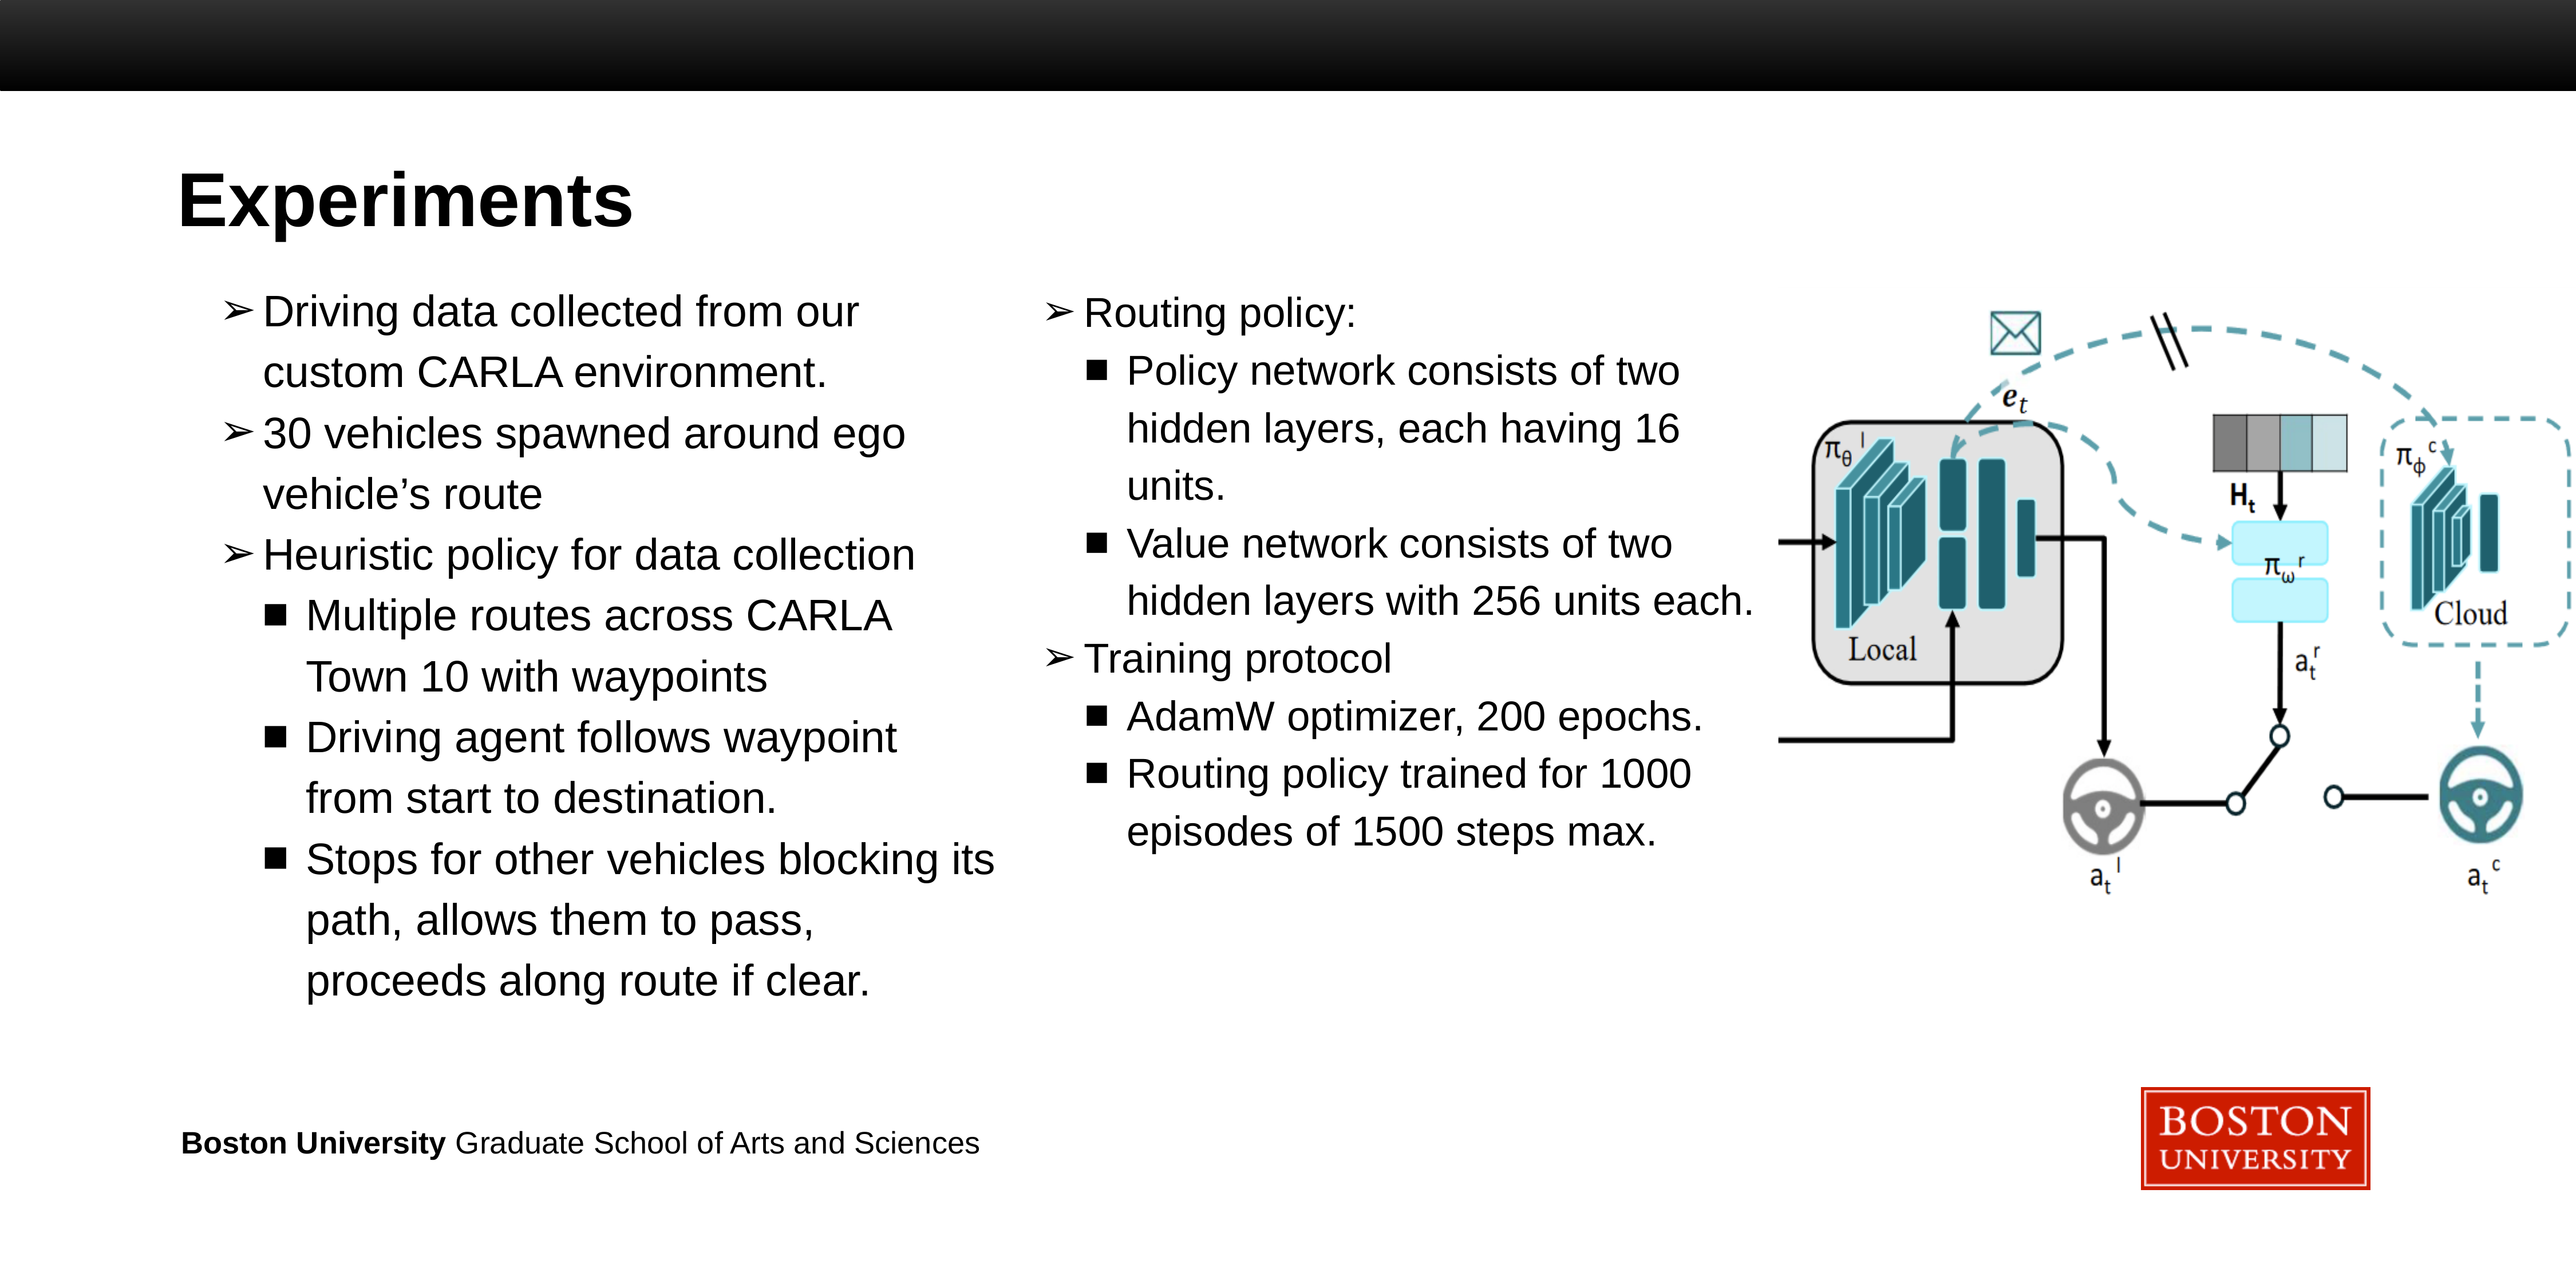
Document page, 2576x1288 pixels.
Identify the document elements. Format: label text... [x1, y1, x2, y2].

subtitle Routing policy: Policy network consists of two hidden layers, each having 16 units. Value network consists of two hidden layers with 256 units each. Training protocol AdamW optimizer, 200 epochs. Routing policy trained for 1000 episodes of 1500 steps max. [998, 192, 1779, 940]
picture [2141, 1087, 2370, 1190]
subtitle Driving data collected from our custom CARLA environment. 30 vehicles spawned around ego vehicle’s route Heuristic policy for data collection Multiple routes across CARLA Town 10 with waypoints Driving agent follows waypoint from start to destination. Stops for other vehicles blocking its path, allows them to pass, proceeds along route if clear. [177, 266, 998, 1013]
picture [1778, 287, 2576, 908]
title Experiments [177, 90, 2399, 287]
